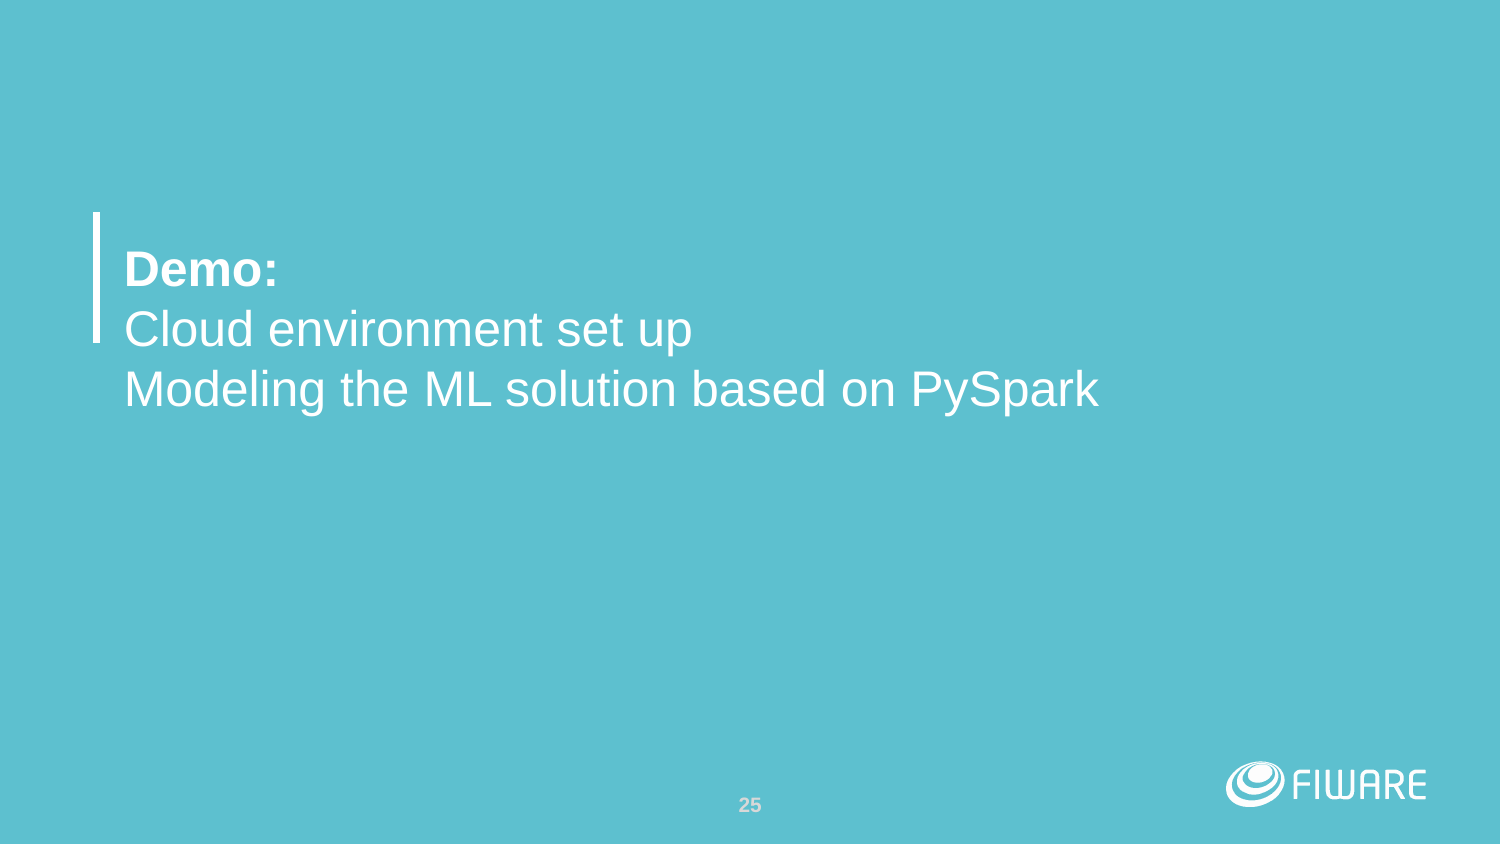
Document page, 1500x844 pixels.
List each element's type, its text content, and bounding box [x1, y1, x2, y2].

picture [1215, 747, 1439, 817]
title Demo: Cloud environment set up Modeling the ML solution based on PySpark [112, 224, 1388, 331]
slide_number ‹#› [665, 782, 835, 827]
